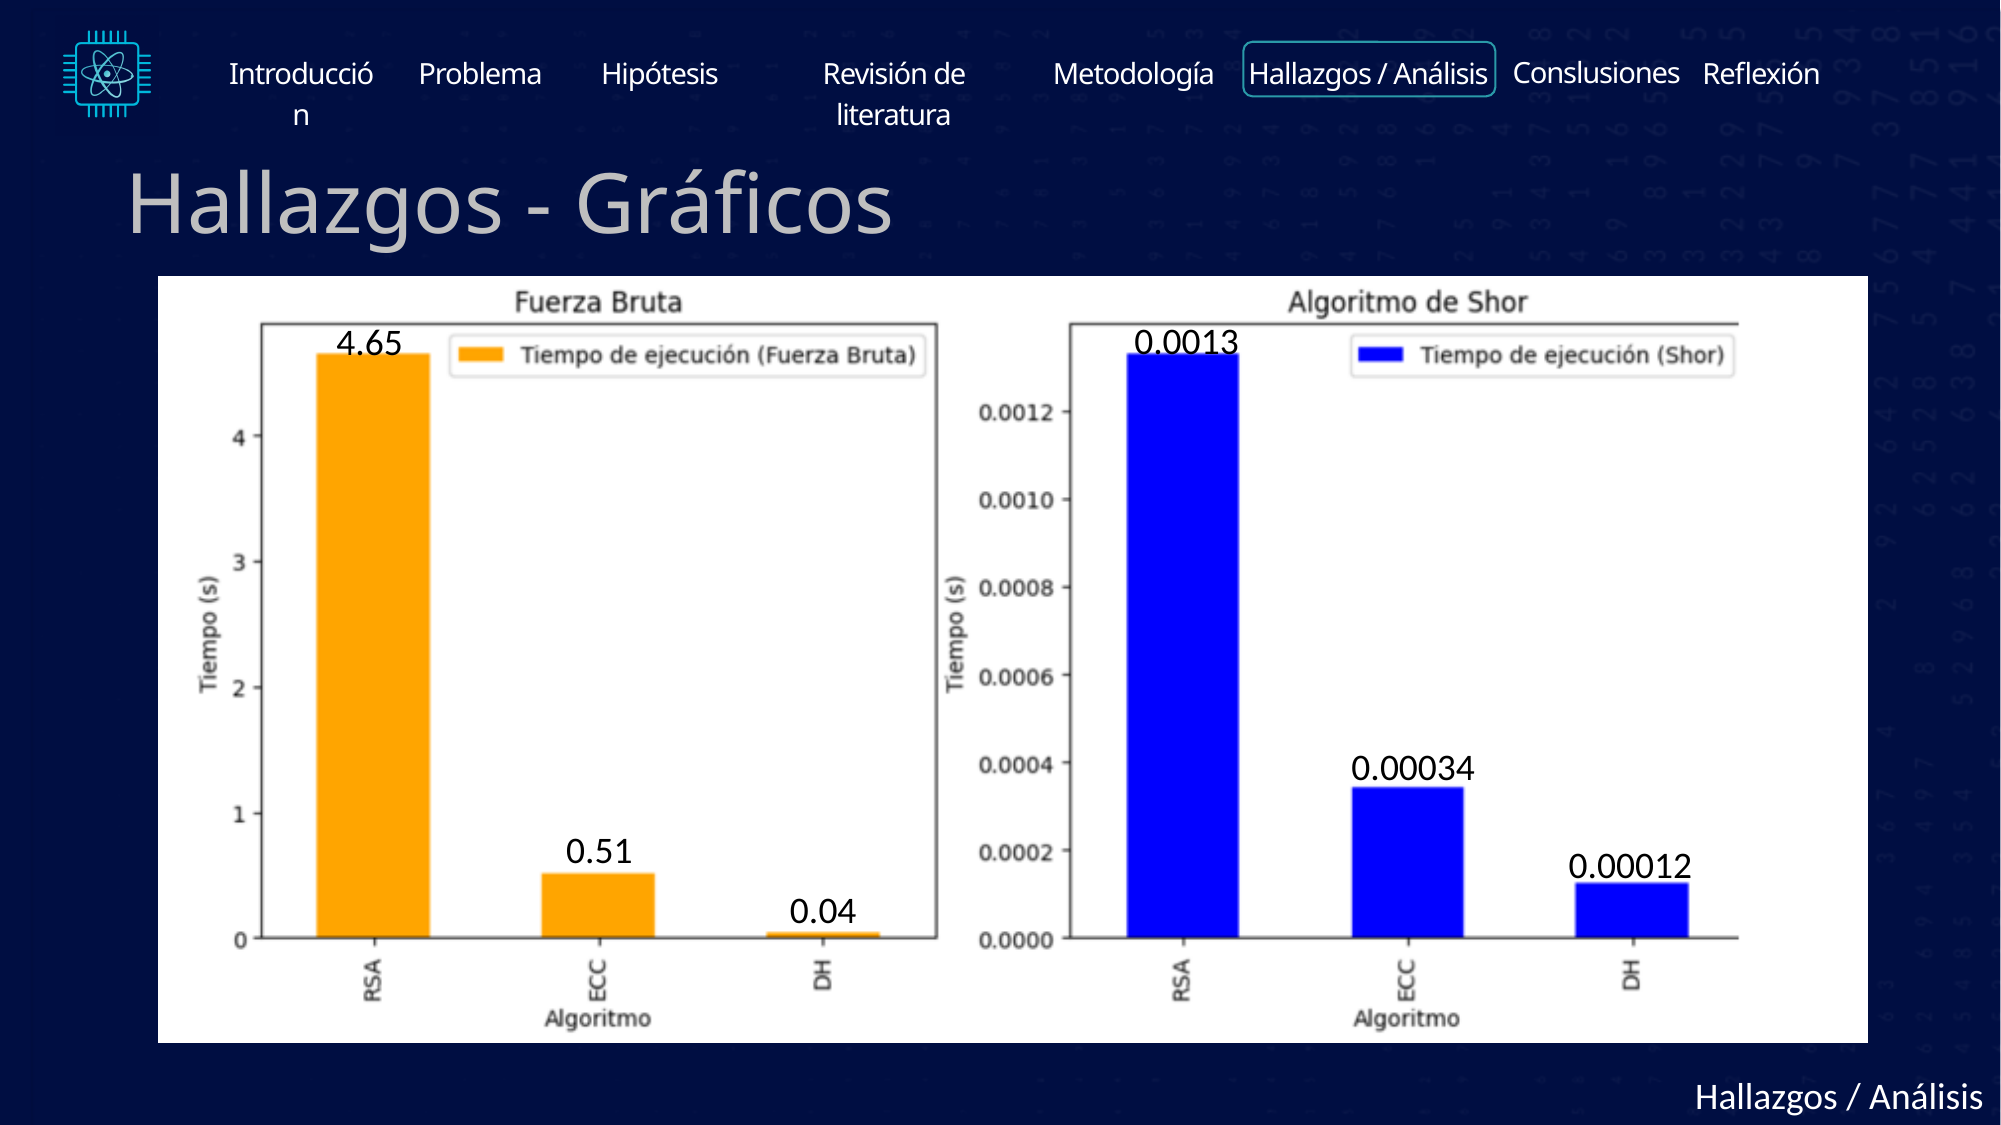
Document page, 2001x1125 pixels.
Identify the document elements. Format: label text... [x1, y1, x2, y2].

text_box Hallazgos / Análisis [1232, 49, 1242, 91]
text_box Hallazgos / Análisis [1680, 1064, 2000, 1125]
picture [158, 276, 1868, 1044]
text_box Problema [404, 49, 557, 91]
text_box Reflexión [1625, 49, 1898, 91]
text_box Introducción [225, 49, 377, 132]
text_box Hipótesis [584, 49, 736, 91]
title Hallazgos - Gráficos [110, 104, 1836, 308]
text_box Conslusiones [1460, 48, 1733, 89]
picture [55, 15, 159, 137]
text_box Metodología [998, 49, 1232, 91]
text_box [1242, 40, 1496, 98]
text_box Revisión de literatura [763, 49, 1025, 132]
